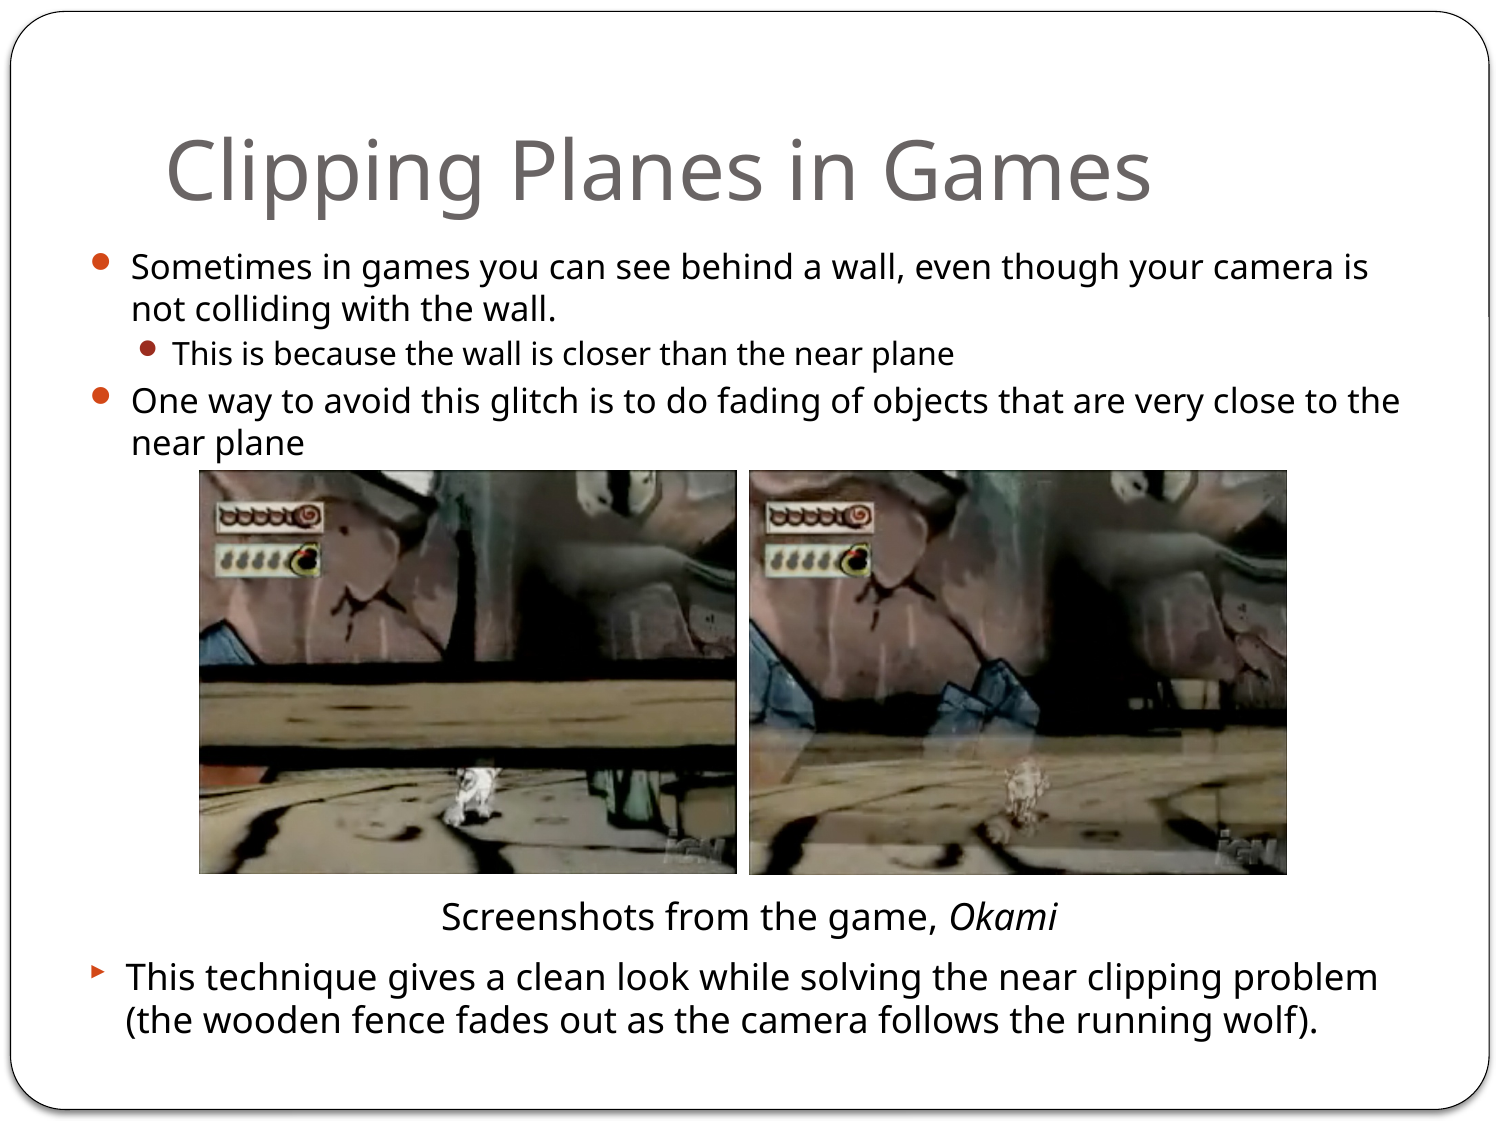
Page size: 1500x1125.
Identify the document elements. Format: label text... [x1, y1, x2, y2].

text_box This technique gives a clean look while solving the near clipping problem (the wooden fence fades out as the camera follows the running wolf). [74, 945, 1425, 1050]
title Clipping Planes in Games [150, 45, 1425, 233]
list Sometimes in games you can see behind a wall, even though your camera is not colliding with the wall. This is because the wall is closer than the near plane One way to avoid this glitch is to do fading of objects that are very close to the near plane [75, 237, 1425, 471]
picture [199, 470, 738, 874]
text_box Screenshots from the game, Okami [426, 885, 1073, 945]
picture [749, 470, 1288, 876]
